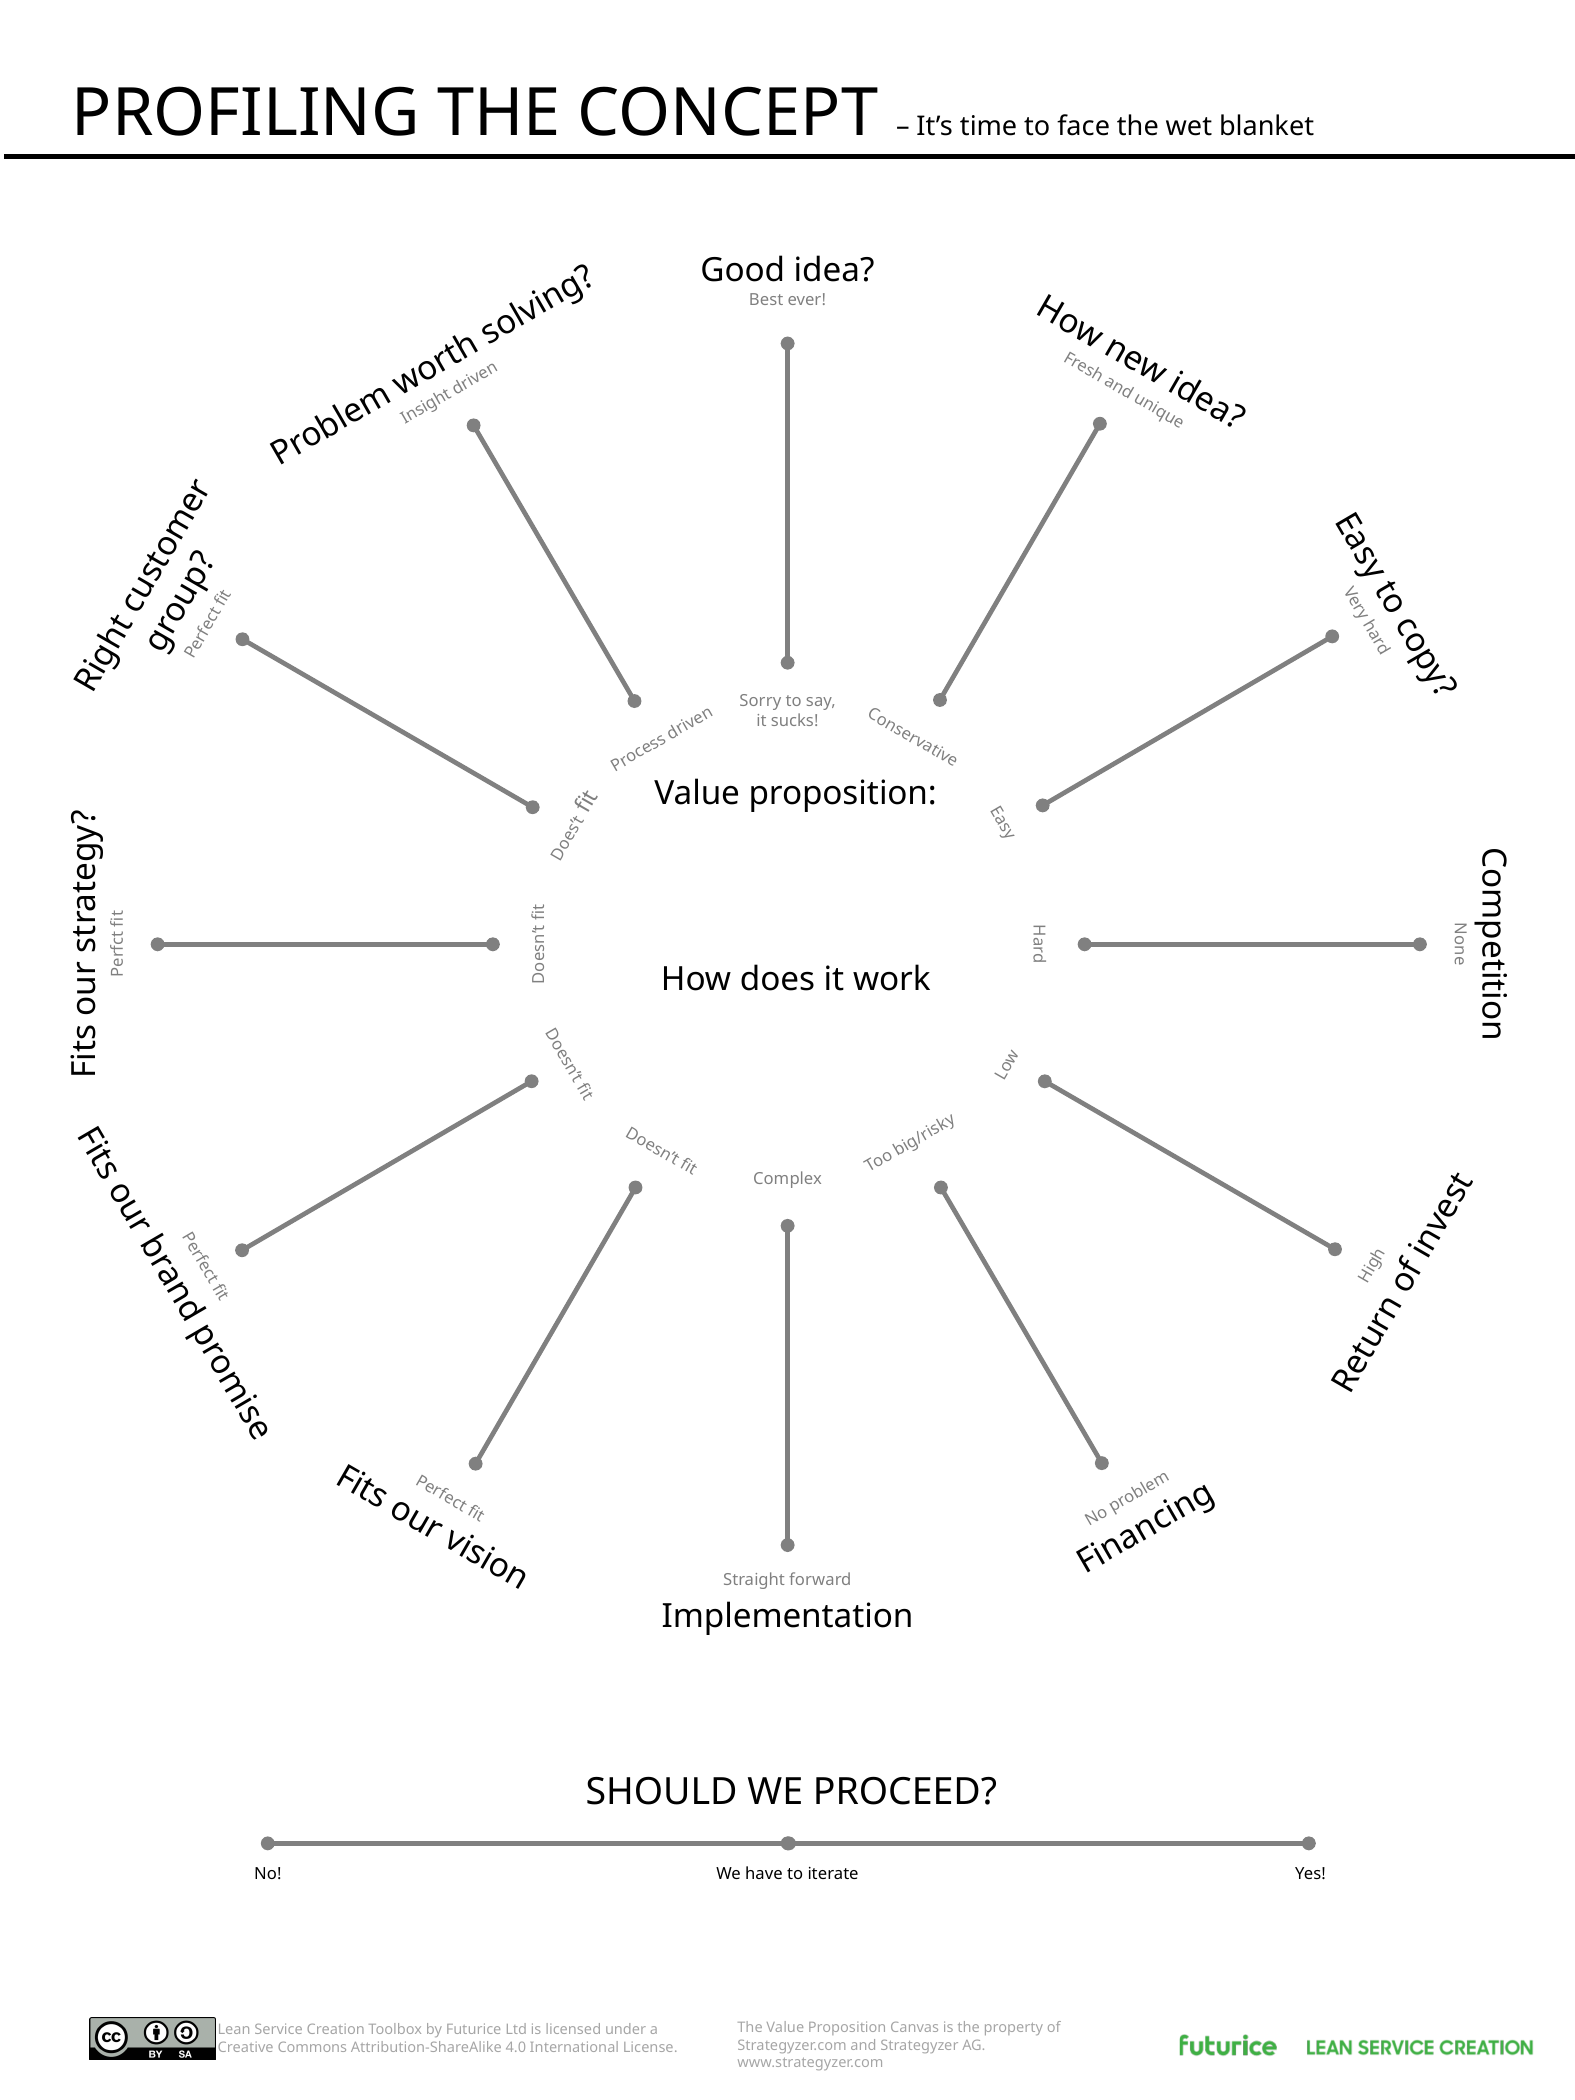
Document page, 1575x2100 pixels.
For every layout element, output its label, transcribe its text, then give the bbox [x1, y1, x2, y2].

text_box Best ever! [729, 278, 846, 319]
text_box Easy to copy? [1309, 482, 1486, 726]
text_box None [1441, 903, 1482, 986]
text_box High [1334, 1221, 1407, 1308]
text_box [89, 2012, 700, 2066]
text_box Doesn’t fit [600, 1103, 724, 1198]
text_box We have to iterate [696, 1853, 879, 1893]
text_box Return of invest [1302, 1141, 1498, 1421]
text_box Fits our vision [308, 1435, 560, 1616]
text_box Yes! [1275, 1853, 1346, 1893]
text_box Problem worth solving? [240, 235, 623, 491]
text_box Doesn’t fit [517, 884, 558, 1004]
text_box SHOULD WE PROCEED? [375, 1756, 1208, 1822]
text_box Perfect fit [390, 1451, 512, 1544]
text_box Value proposition: [634, 761, 957, 822]
text_box Fits our strategy? [51, 790, 112, 1099]
text_box PROFILING THE CONCEPT – It’s time to face the wet blanket [51, 59, 1575, 155]
text_box The Value Proposition Canvas is the property of Strategyzer.com and Strategyzer AG. www.strategyzer.com [717, 2008, 1168, 2081]
text_box Hard [1020, 905, 1060, 984]
text_box How does it work [641, 947, 951, 1007]
text_box Process driven [584, 681, 738, 794]
text_box Competition [1466, 828, 1526, 1061]
text_box Implementation [641, 1584, 934, 1644]
picture [1354, 1856, 1386, 2100]
text_box Insight driven [374, 337, 523, 446]
text_box Complex [733, 1157, 842, 1198]
text_box Good idea? [680, 238, 895, 299]
text_box How new idea? [1008, 266, 1276, 456]
text_box Financing [1046, 1451, 1242, 1599]
text_box Straight forward [703, 1558, 872, 1599]
text_box Easy [968, 780, 1041, 866]
text_box Does’t fit [521, 762, 621, 887]
text_box Doesn’t fit [523, 1002, 618, 1126]
text_box Very hard [1321, 560, 1415, 681]
text_box Fits our brand promise [51, 1096, 303, 1468]
text_box Conservative [842, 684, 985, 790]
text_box Too big/risky [838, 1089, 990, 1212]
text_box Right customer group? [45, 441, 275, 740]
text_box Perfct fit [96, 891, 136, 998]
text_box No problem [1058, 1446, 1195, 1548]
text_box Perfect fit [160, 1205, 253, 1326]
text_box Low [970, 1023, 1041, 1105]
text_box No! [234, 1853, 302, 1893]
text_box Perfect fit [160, 563, 253, 684]
text_box Fresh and unique [1038, 328, 1211, 451]
text_box Sorry to say, it sucks! [719, 679, 856, 740]
